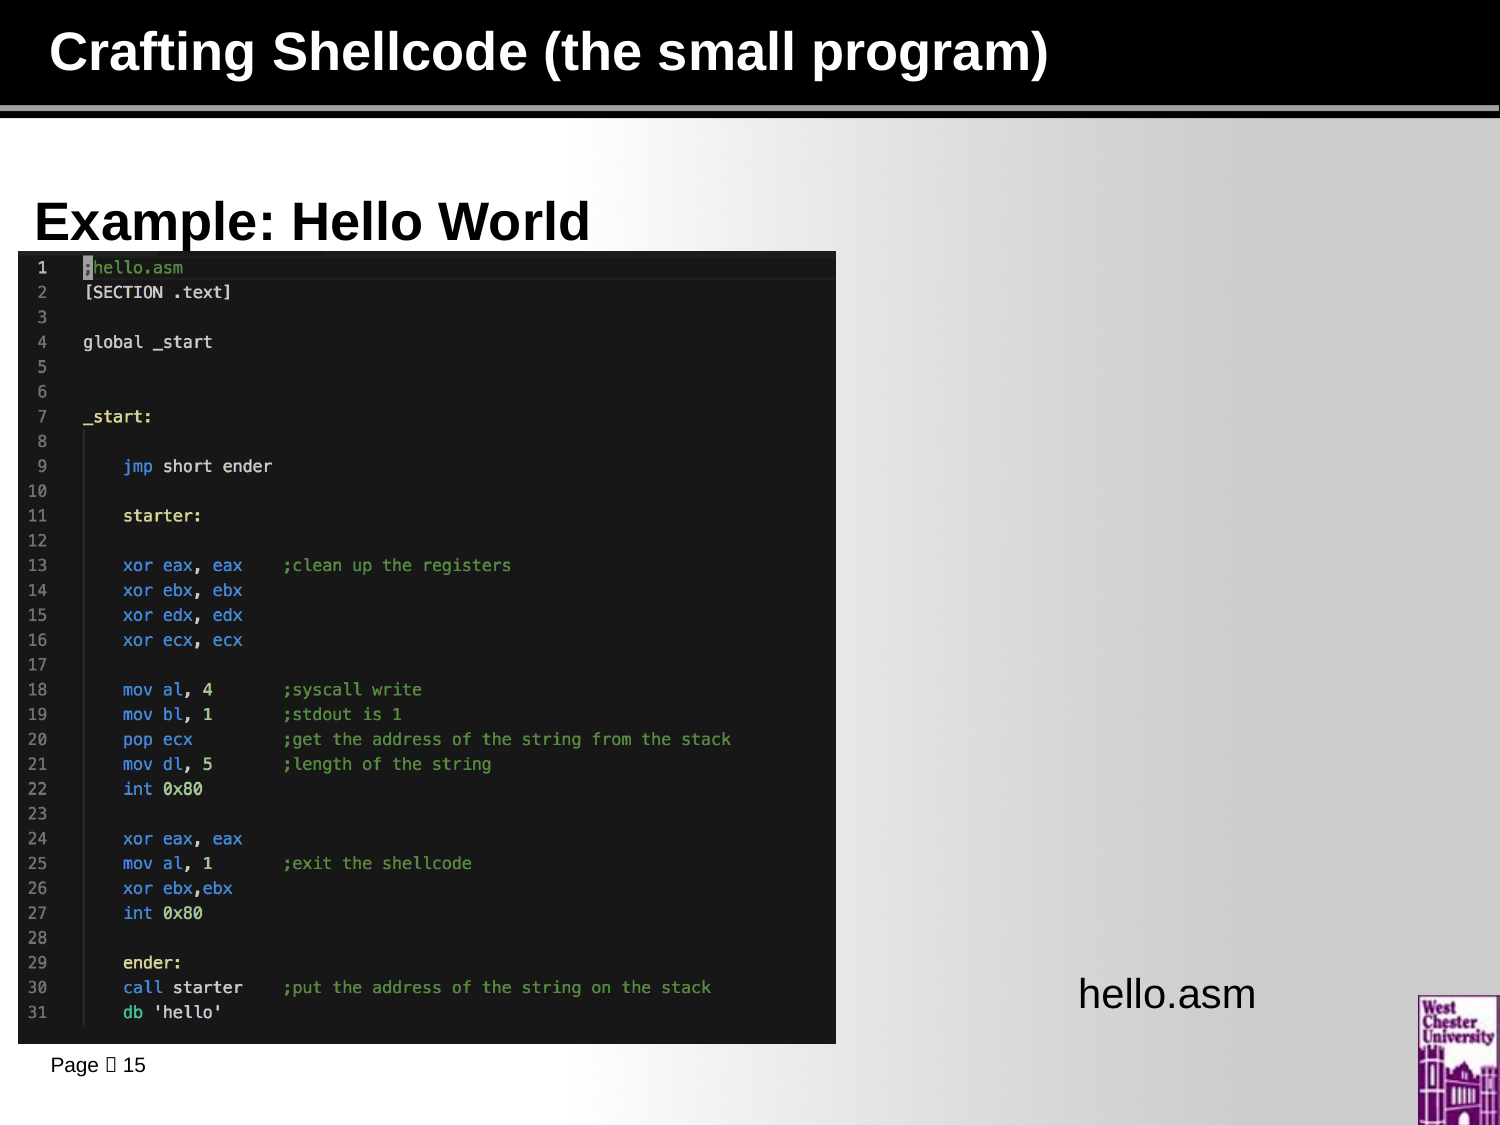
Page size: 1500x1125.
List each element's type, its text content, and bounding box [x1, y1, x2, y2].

text_box Example: Hello World [34, 186, 1433, 293]
picture [0, 0, 1500, 1125]
title Crafting Shellcode (the small program) [49, 16, 1447, 123]
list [18, 251, 836, 1045]
text_box hello.asm [1063, 959, 1272, 1024]
